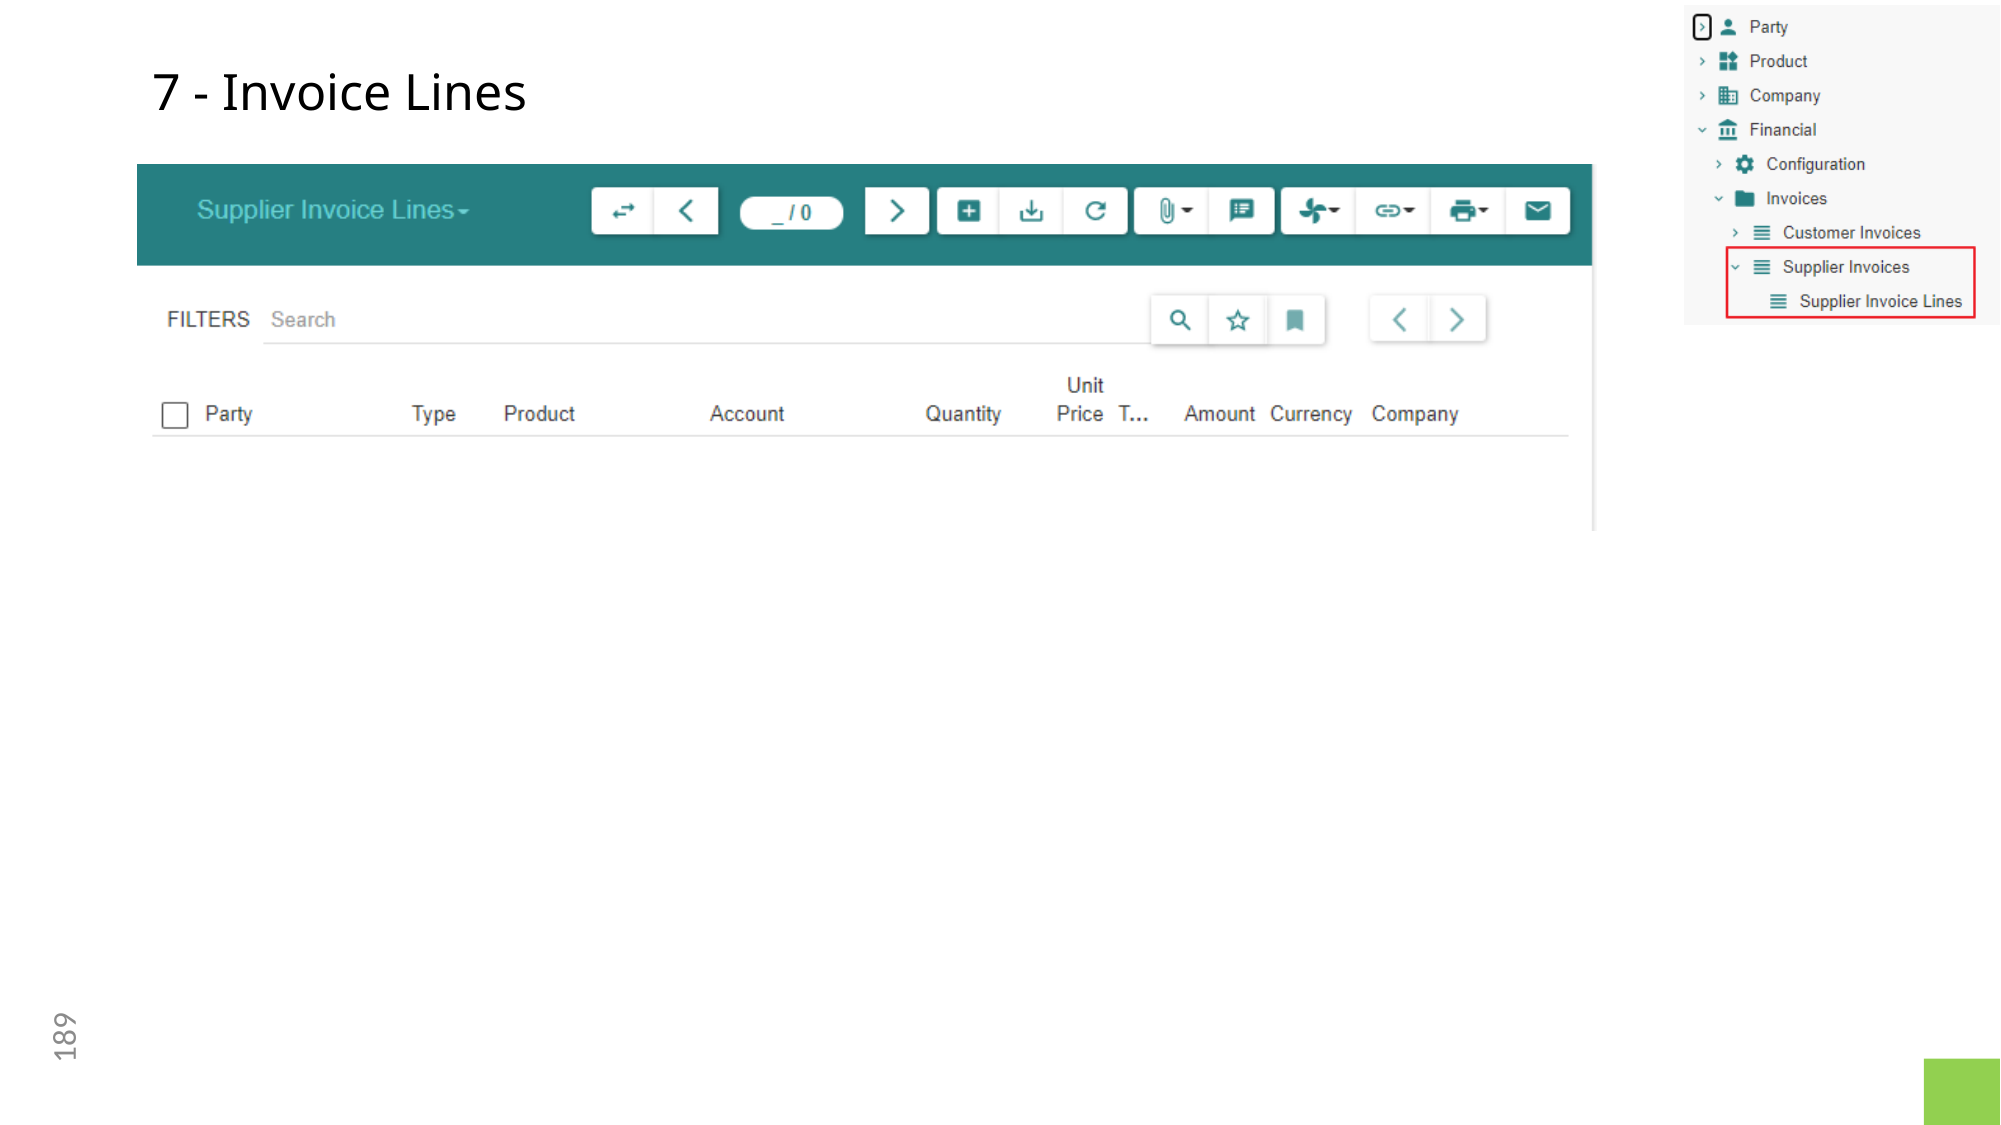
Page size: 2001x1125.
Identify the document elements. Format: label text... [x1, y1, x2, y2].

text_box [1923, 1058, 2000, 1125]
picture [1684, 5, 2000, 325]
title 7 - Invoice Lines [137, 59, 1684, 136]
slide_number 189 [32, 969, 93, 1108]
picture [137, 164, 1597, 531]
